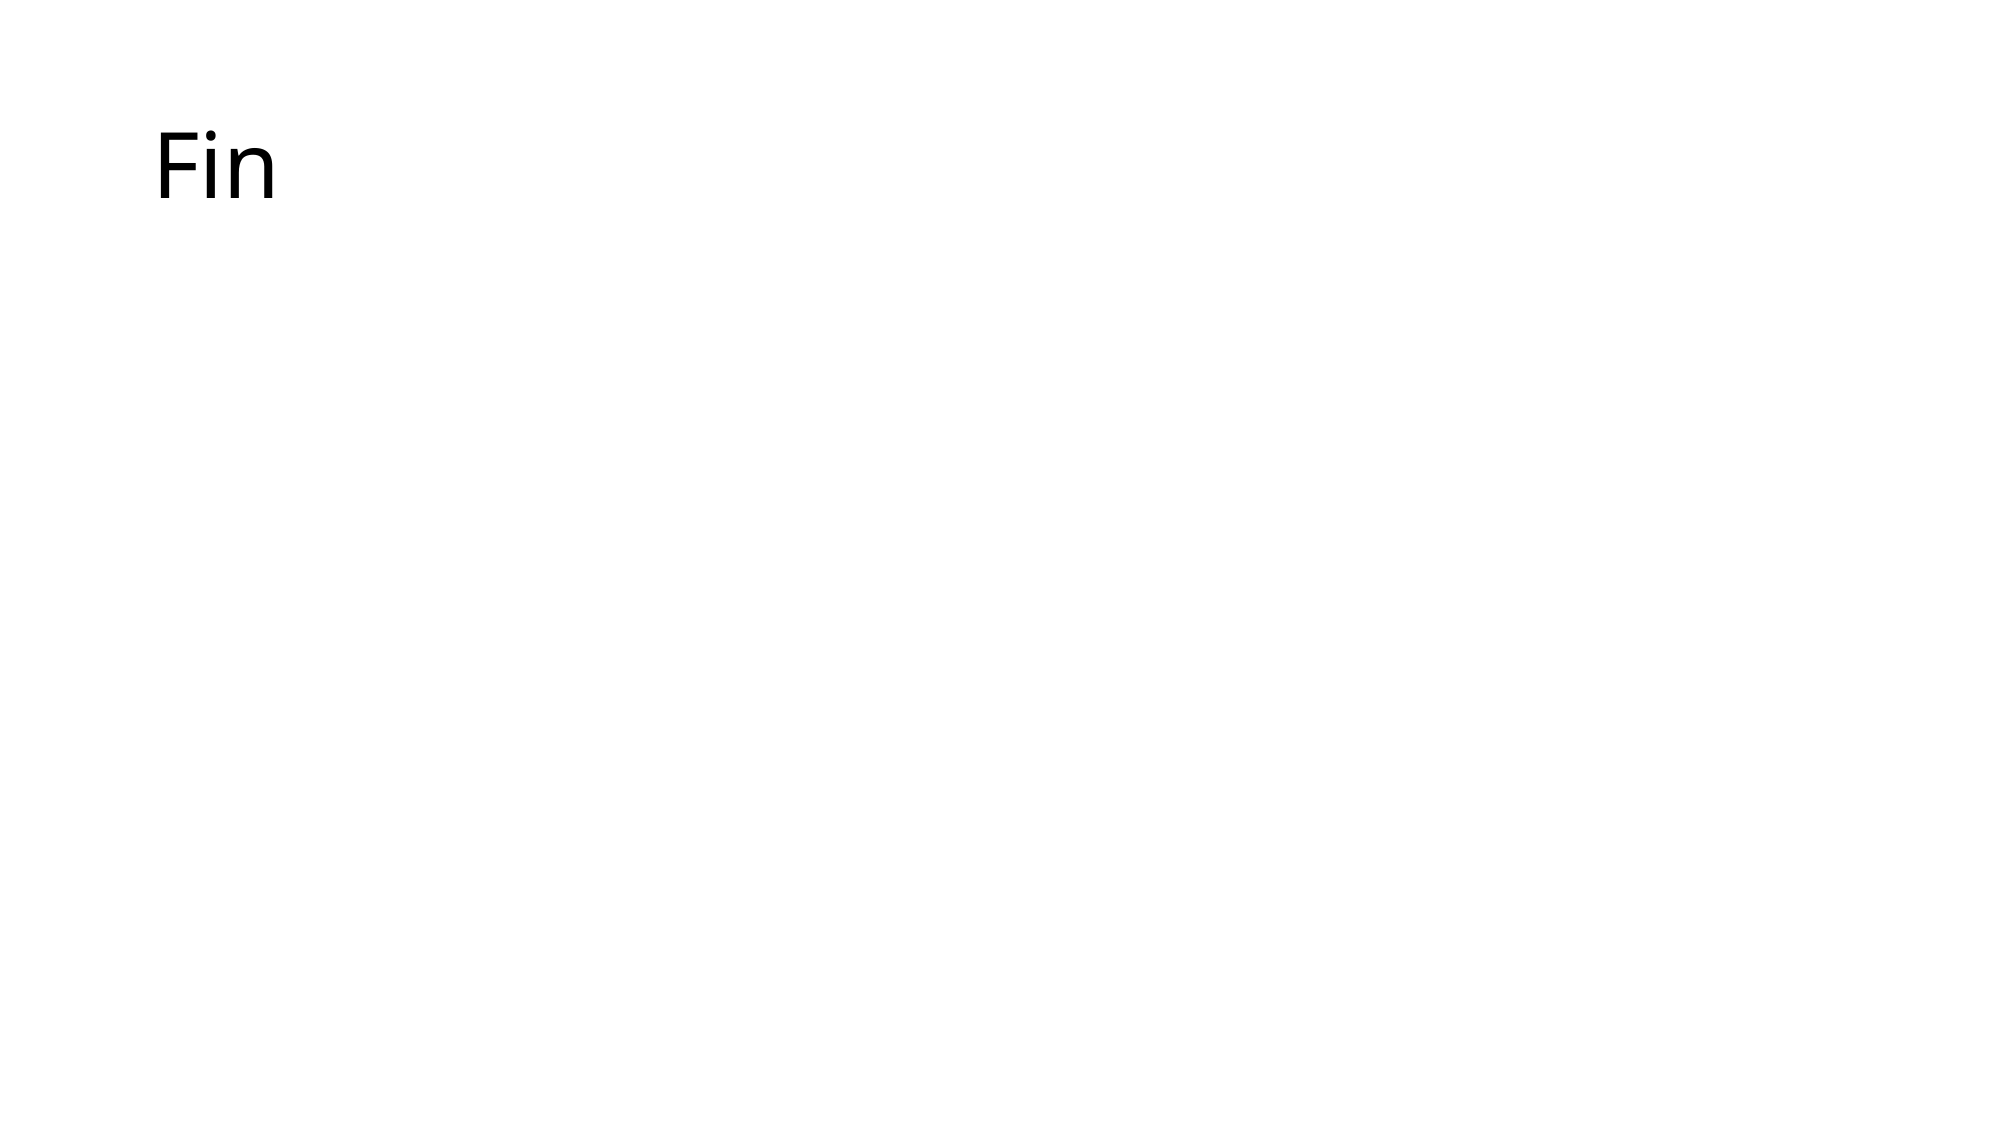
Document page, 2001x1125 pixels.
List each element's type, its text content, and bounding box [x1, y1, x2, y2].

title Fin [137, 59, 1863, 278]
